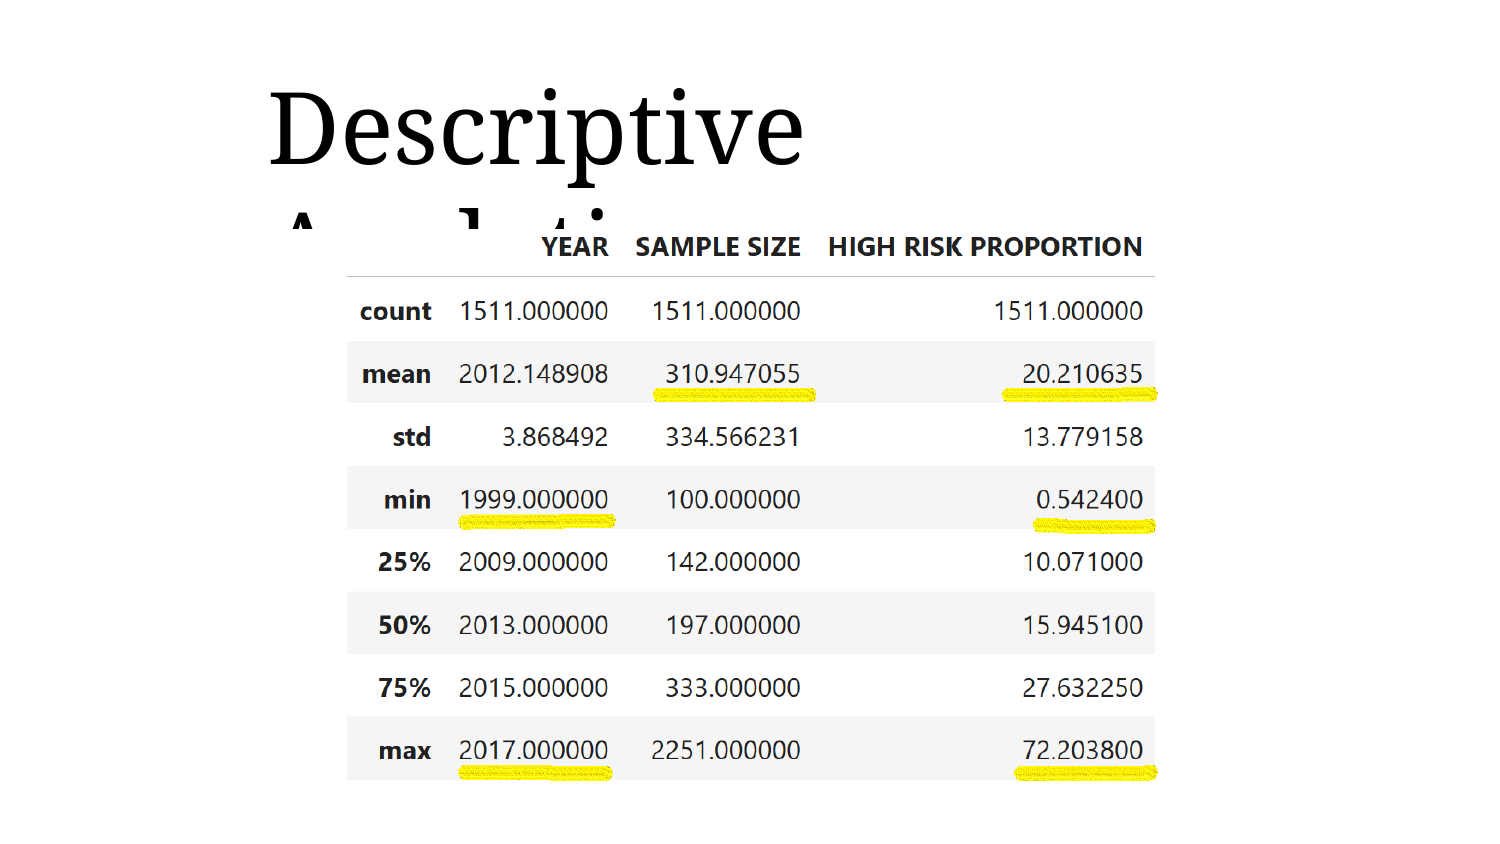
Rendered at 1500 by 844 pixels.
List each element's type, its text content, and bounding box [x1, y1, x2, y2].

picture [172, 228, 1328, 794]
title Descriptive Analytics [252, 49, 1248, 227]
